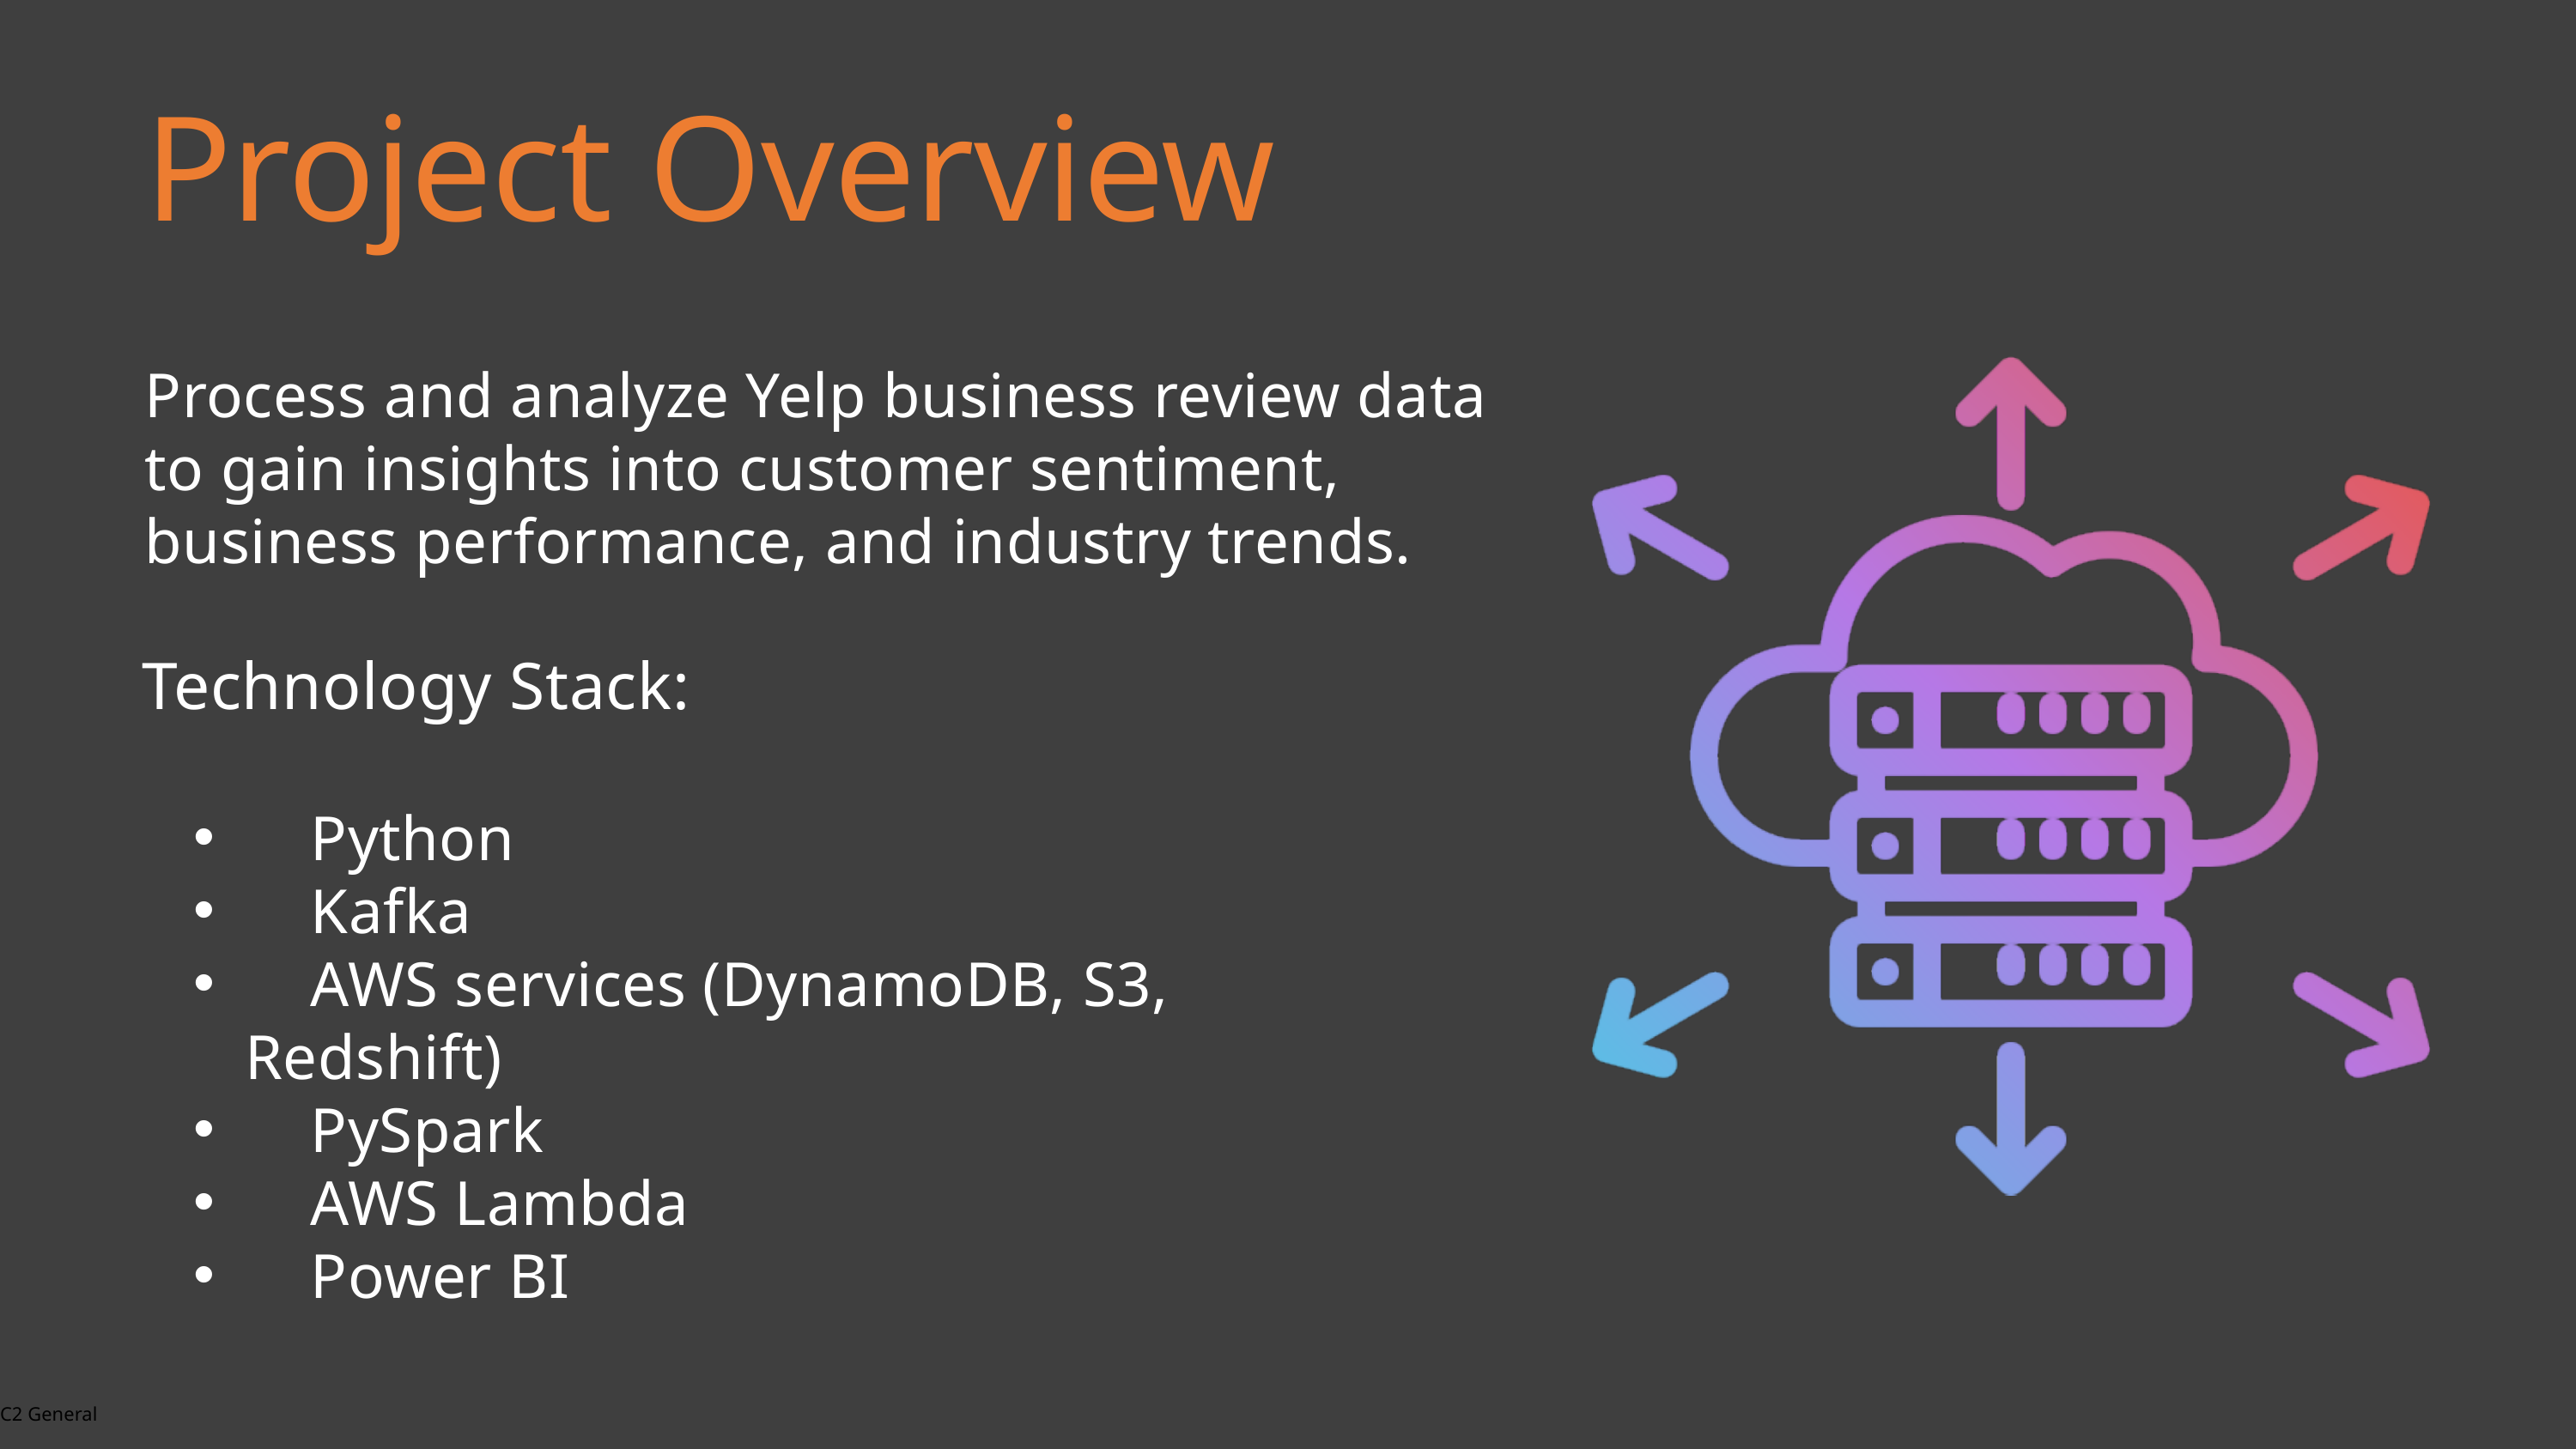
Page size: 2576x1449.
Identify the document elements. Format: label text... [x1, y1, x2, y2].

text_box [1591, 356, 2432, 1196]
text_box Project Overview [144, 93, 1317, 250]
text_box C2 General [0, 1402, 131, 1426]
text_box Process and analyze Yelp business review data to gain insights into customer sentiment, business performance, and industry trends. [144, 356, 1510, 576]
text_box Technology Stack: Python Kafka AWS services (DynamoDB, S3, Redshift) PySpark AWS Lambda Power BI [141, 645, 1288, 1311]
